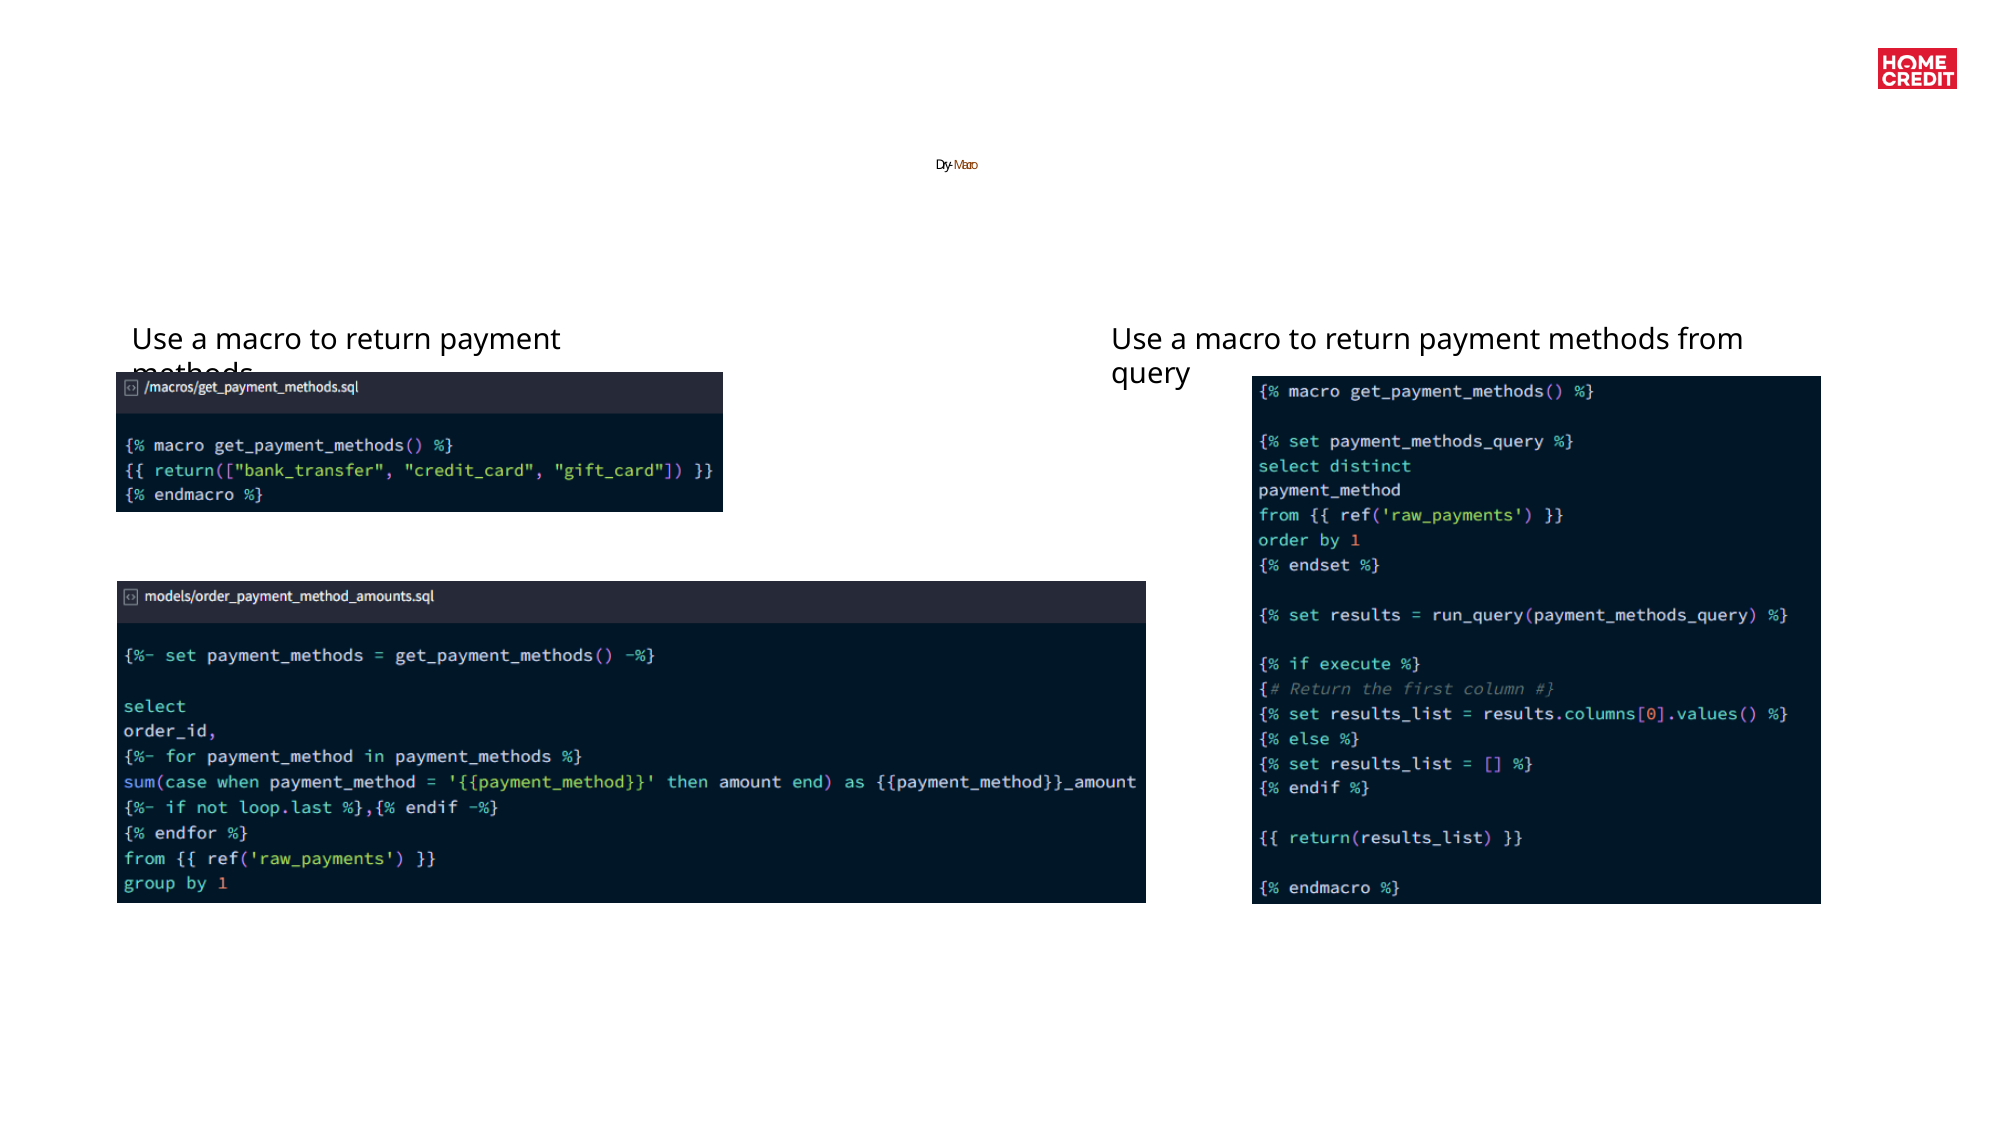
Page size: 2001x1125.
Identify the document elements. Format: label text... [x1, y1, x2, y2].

picture [1252, 376, 1821, 904]
picture [116, 372, 723, 512]
picture [116, 580, 1147, 903]
text_box Use a macro to return payment methods [116, 312, 700, 372]
text_box Use a macro to return payment methods from query [1095, 312, 1824, 398]
title Dry - Macro [676, 121, 1235, 210]
picture [1878, 48, 1958, 90]
